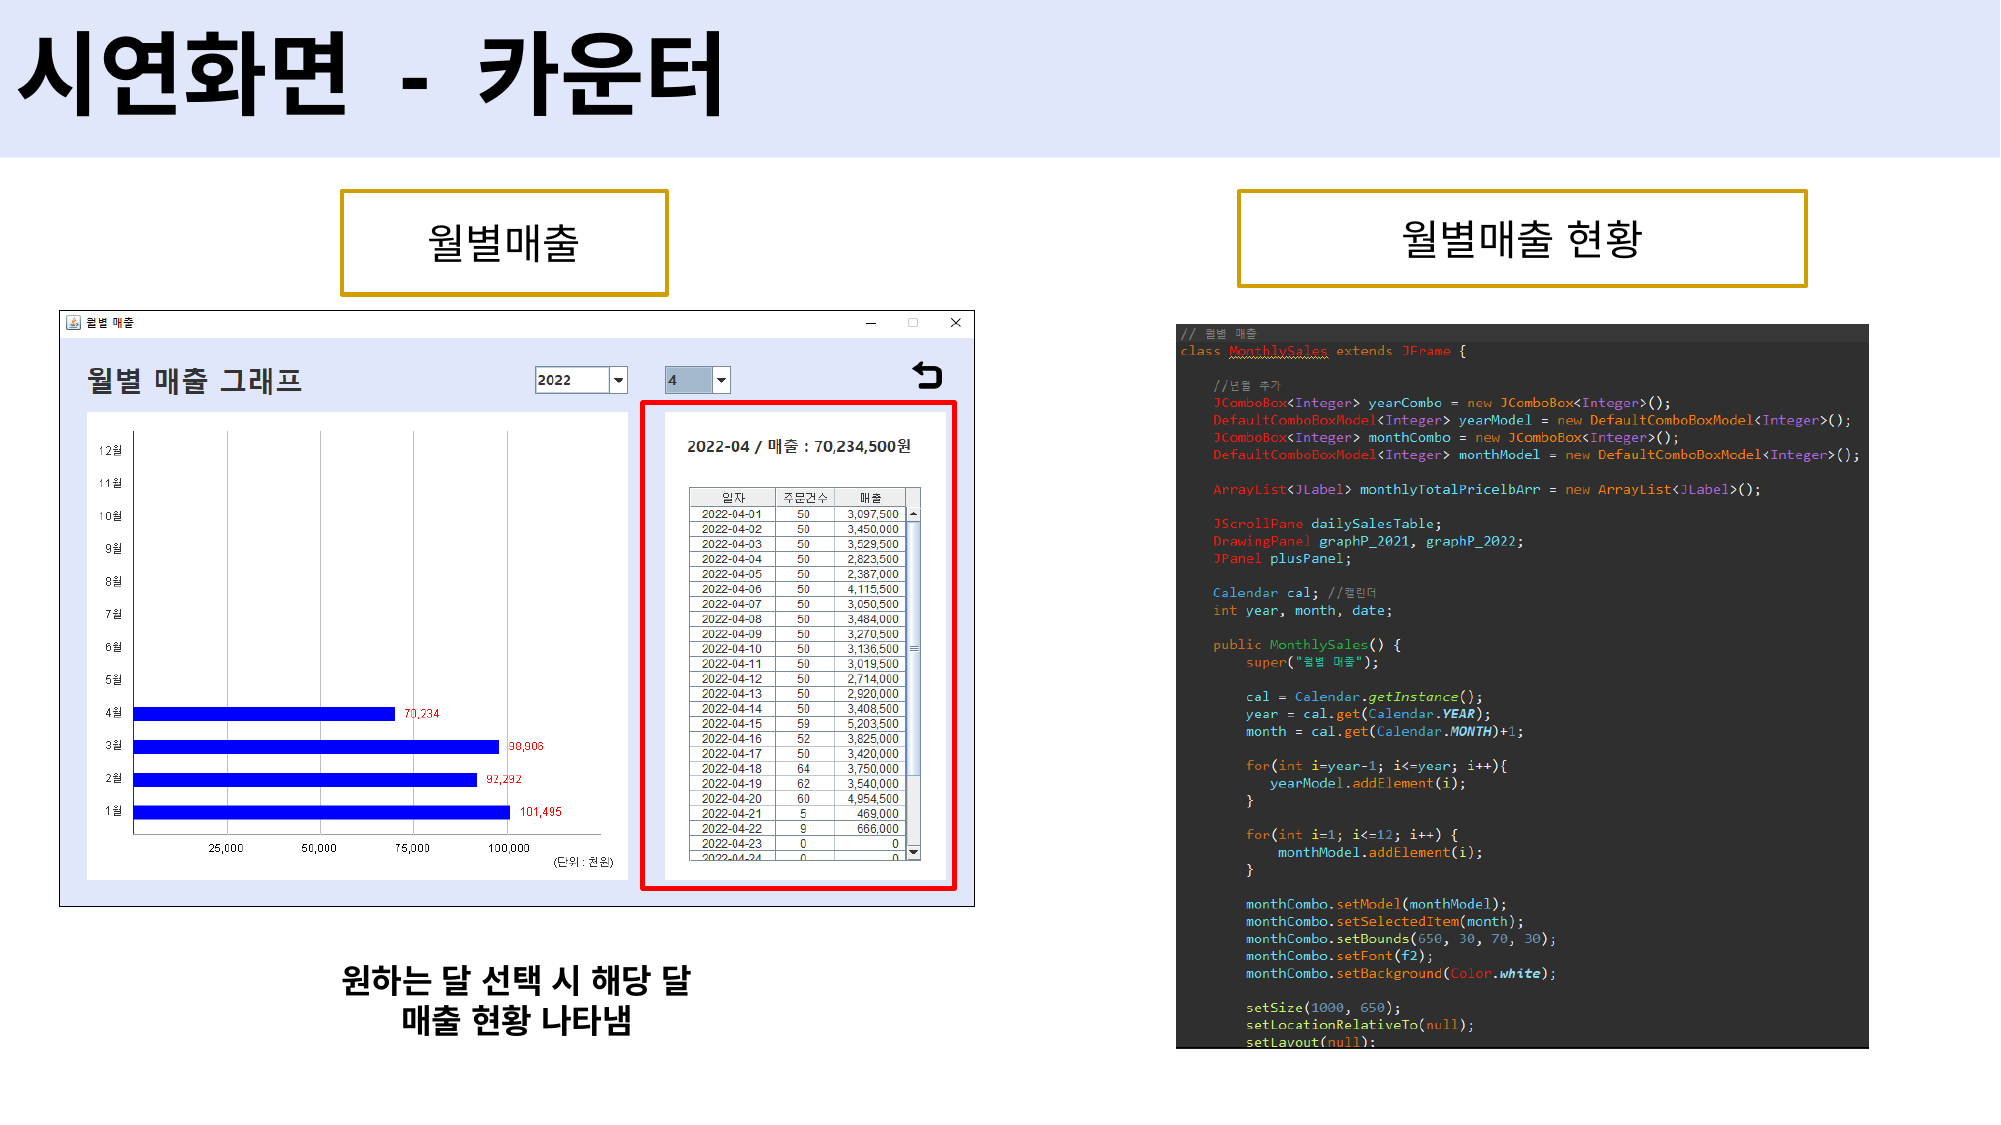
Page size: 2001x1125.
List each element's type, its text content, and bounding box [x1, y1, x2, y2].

title 시연화면 - 카운터 [0, 0, 2000, 158]
picture [1176, 323, 1869, 1050]
picture [59, 310, 975, 907]
text_box 월별매출 [340, 189, 669, 297]
text_box 원하는 달 선택 시 해당 달 매출 현황 나타냄 [131, 952, 903, 1048]
text_box 월별매출 현황 [1237, 189, 1808, 288]
